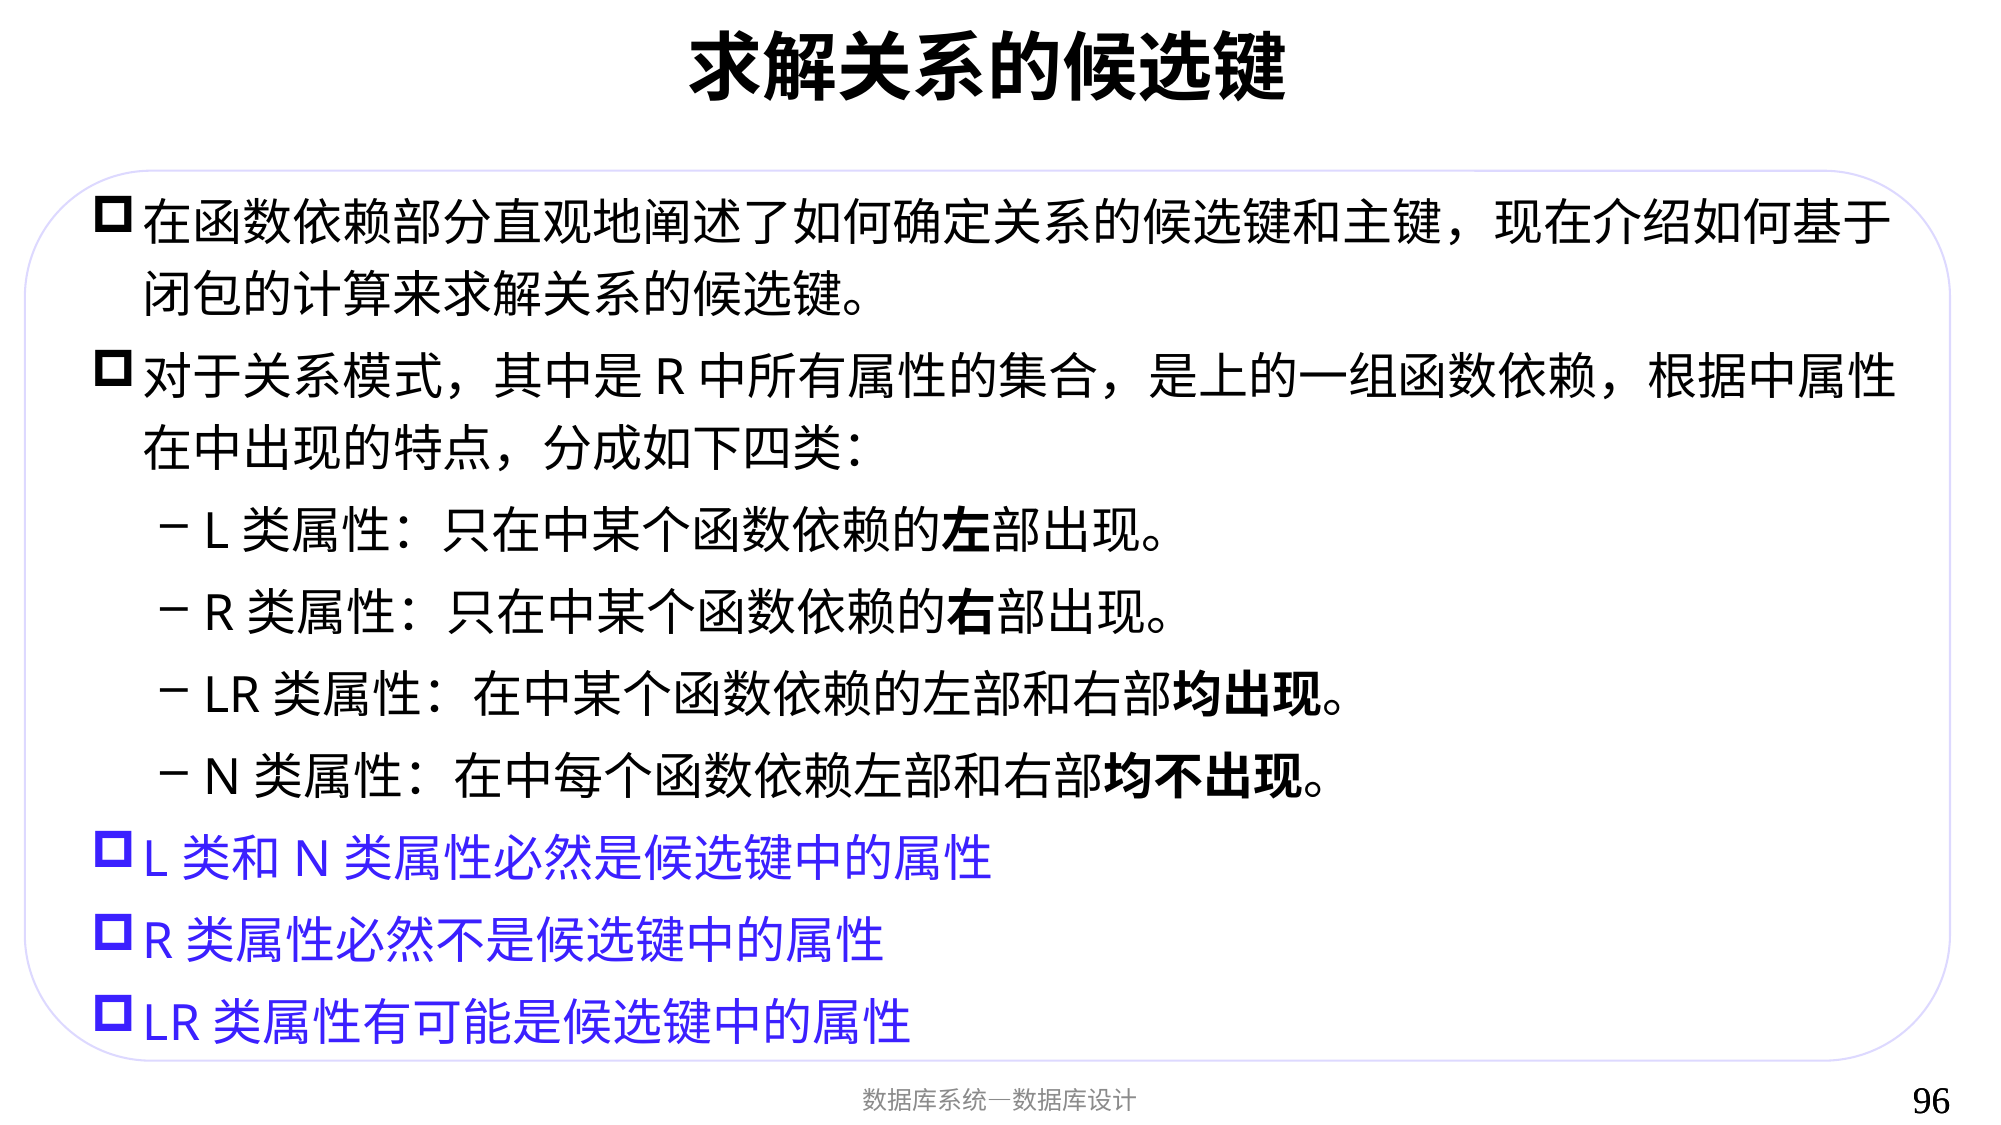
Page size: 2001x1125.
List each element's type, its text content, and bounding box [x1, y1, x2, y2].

text_box [24, 170, 1951, 1061]
title 求解关系的候选键 [159, 8, 1815, 121]
footer 数据库系统—数据库设计 [662, 1073, 1338, 1125]
slide_number 96 [1898, 1069, 2000, 1125]
